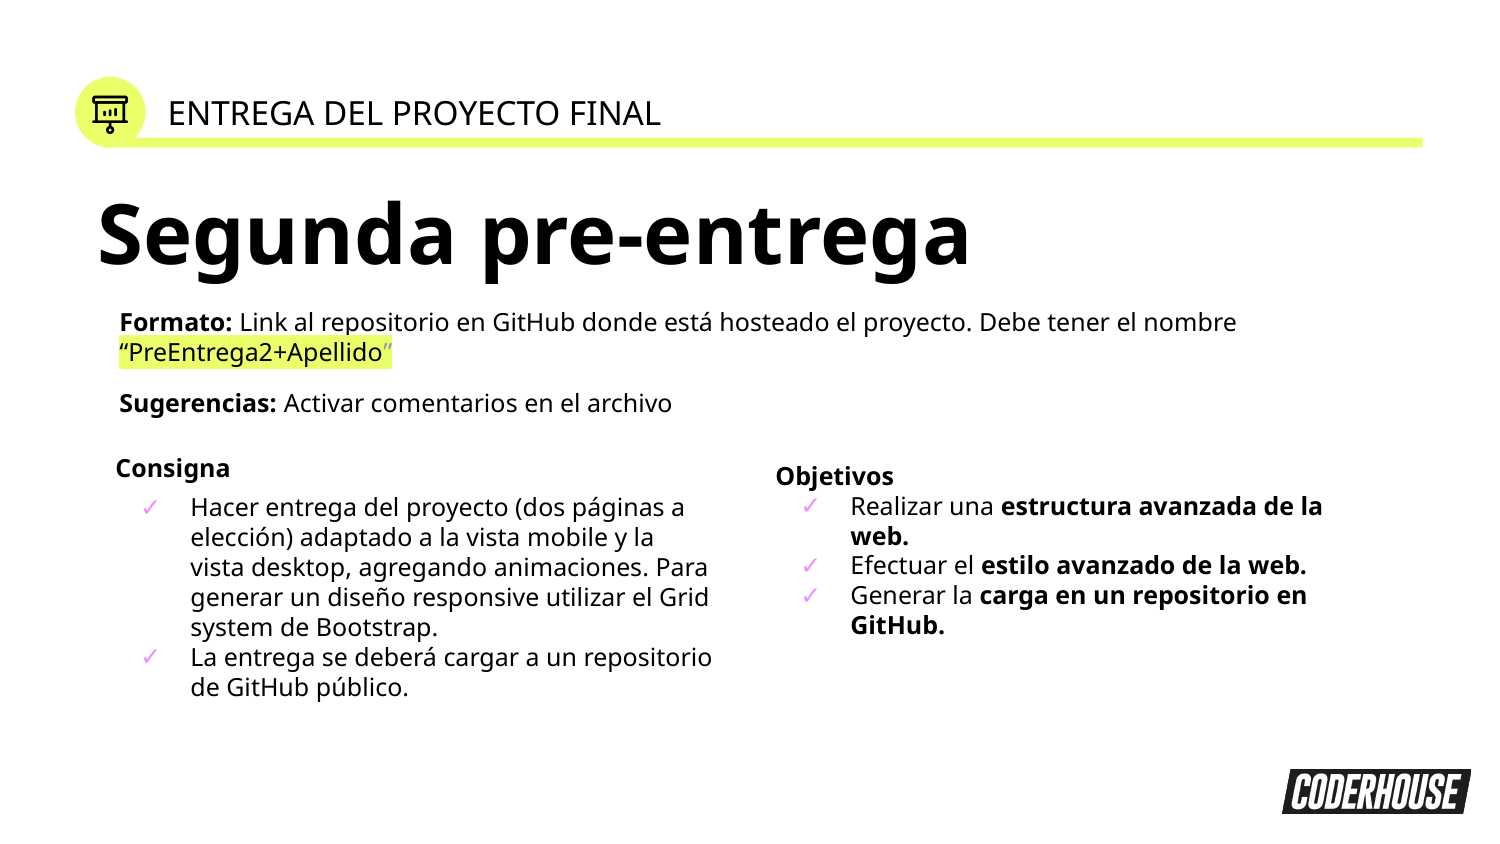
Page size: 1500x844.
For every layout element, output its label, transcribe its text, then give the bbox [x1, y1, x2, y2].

picture [1281, 769, 1471, 814]
text_box Formato: Link al repositorio en GitHub donde está hosteado el proyecto. Debe tener el nombre “PreEntrega2+Apellido” Sugerencias: Activar comentarios en el archivo [104, 291, 1382, 433]
text_box ENTREGA DEL PROYECTO FINAL [152, 76, 678, 137]
text_box [150, 137, 1423, 148]
text_box Objetivos Realizar una estructura avanzada de la web. Efectuar el estilo avanzado de la web. Generar la carga en un repositorio en GitHub. [760, 445, 1390, 689]
text_box Consigna Hacer entrega del proyecto (dos páginas a elección) adaptado a la vista mobile y la vista desktop, agregando animaciones. Para generar un diseño responsive utilizar el Grid system de Bootstrap. La entrega se deberá cargar a un repositorio de GitHub público. [100, 437, 730, 716]
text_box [74, 76, 146, 148]
text_box Segunda pre-entrega [82, 177, 1282, 298]
